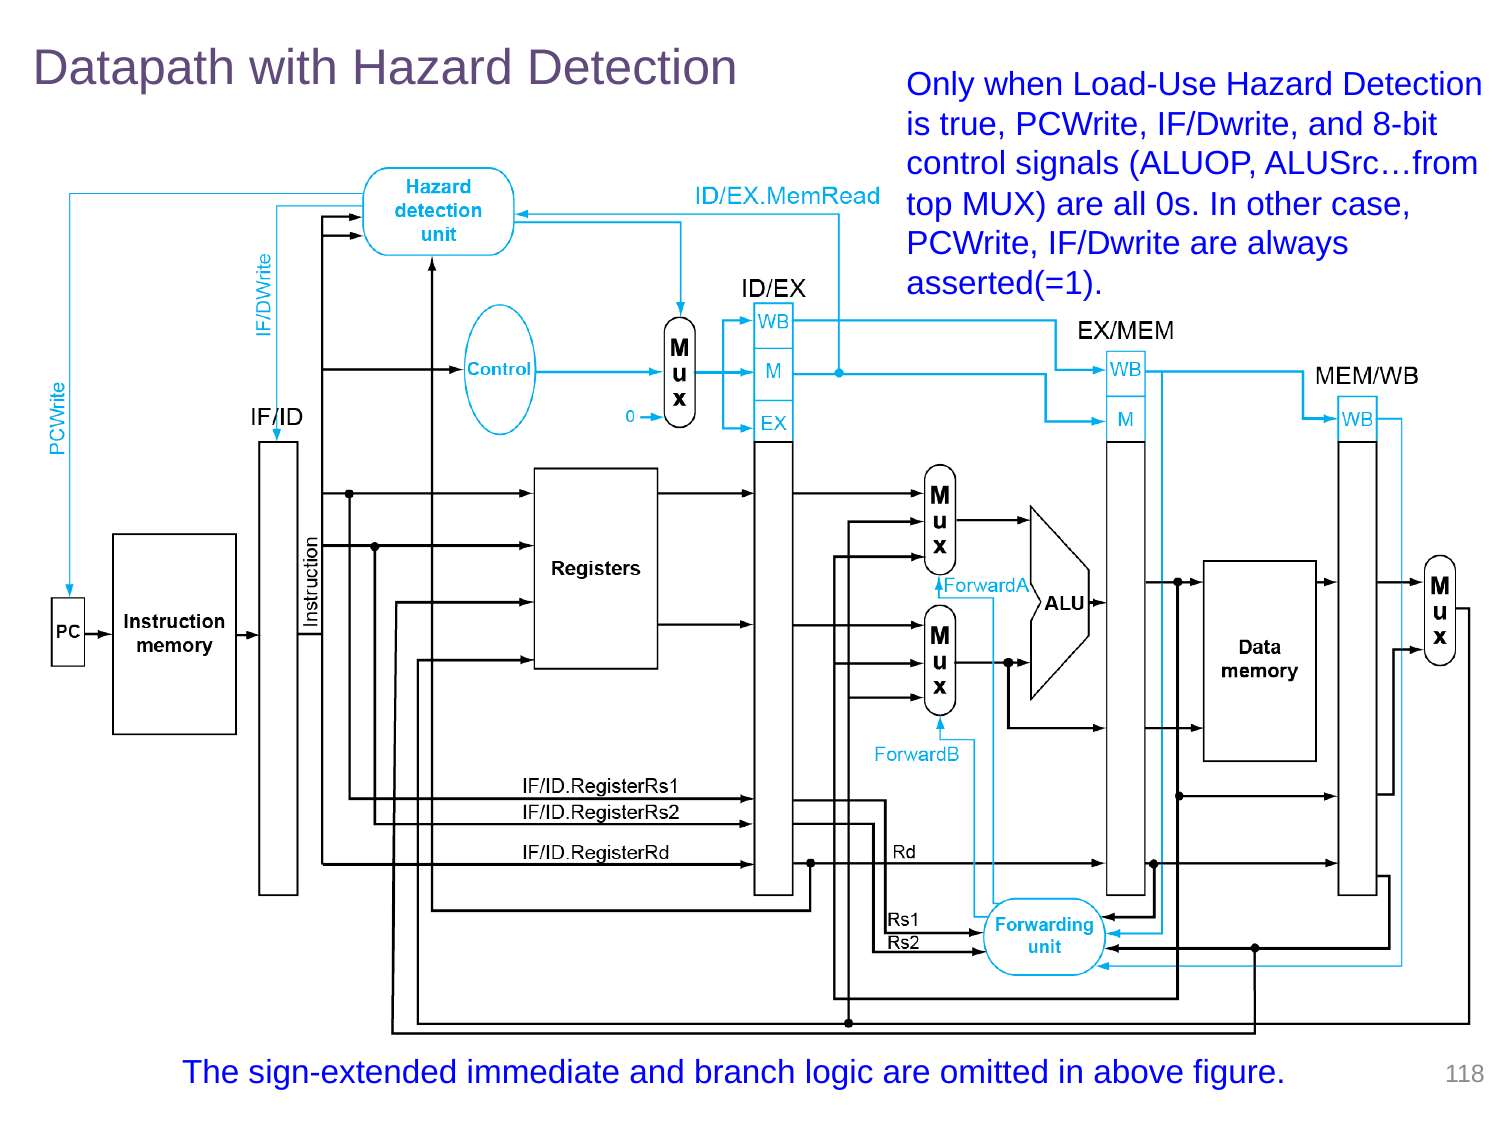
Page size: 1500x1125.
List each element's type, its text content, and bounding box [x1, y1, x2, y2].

text_box Only when Load-Use Hazard Detection is true, PCWrite, IF/Dwrite, and 8-bit control signals (ALUOP, ALUSrc…from top MUX) are all 0s. In other case, PCWrite, IF/Dwrite are always asserted(=1). [891, 54, 1500, 309]
title Datapath with Hazard Detection [17, 0, 1312, 137]
slide_number 118 [1162, 1042, 1500, 1103]
text_box The sign-extended immediate and branch logic are omitted in above figure. [46, 1042, 1424, 1098]
picture [45, 167, 1471, 1035]
